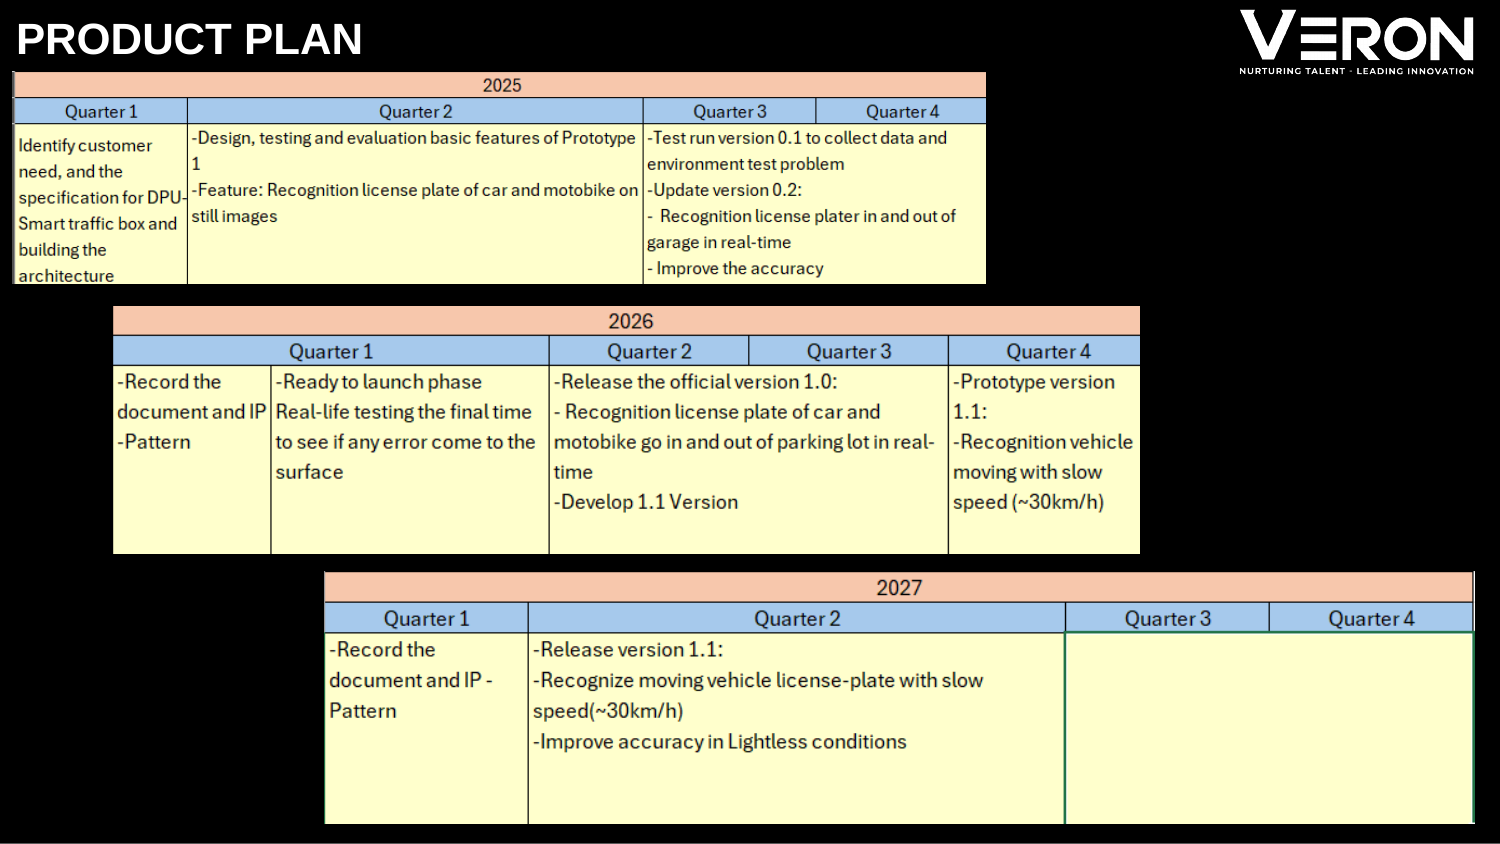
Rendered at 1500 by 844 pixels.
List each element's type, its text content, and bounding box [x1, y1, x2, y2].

picture [12, 71, 986, 284]
picture [112, 306, 1140, 554]
picture [324, 571, 1476, 824]
picture [1237, 9, 1476, 75]
text_box PRODUCT PLAN [1, 3, 1189, 72]
